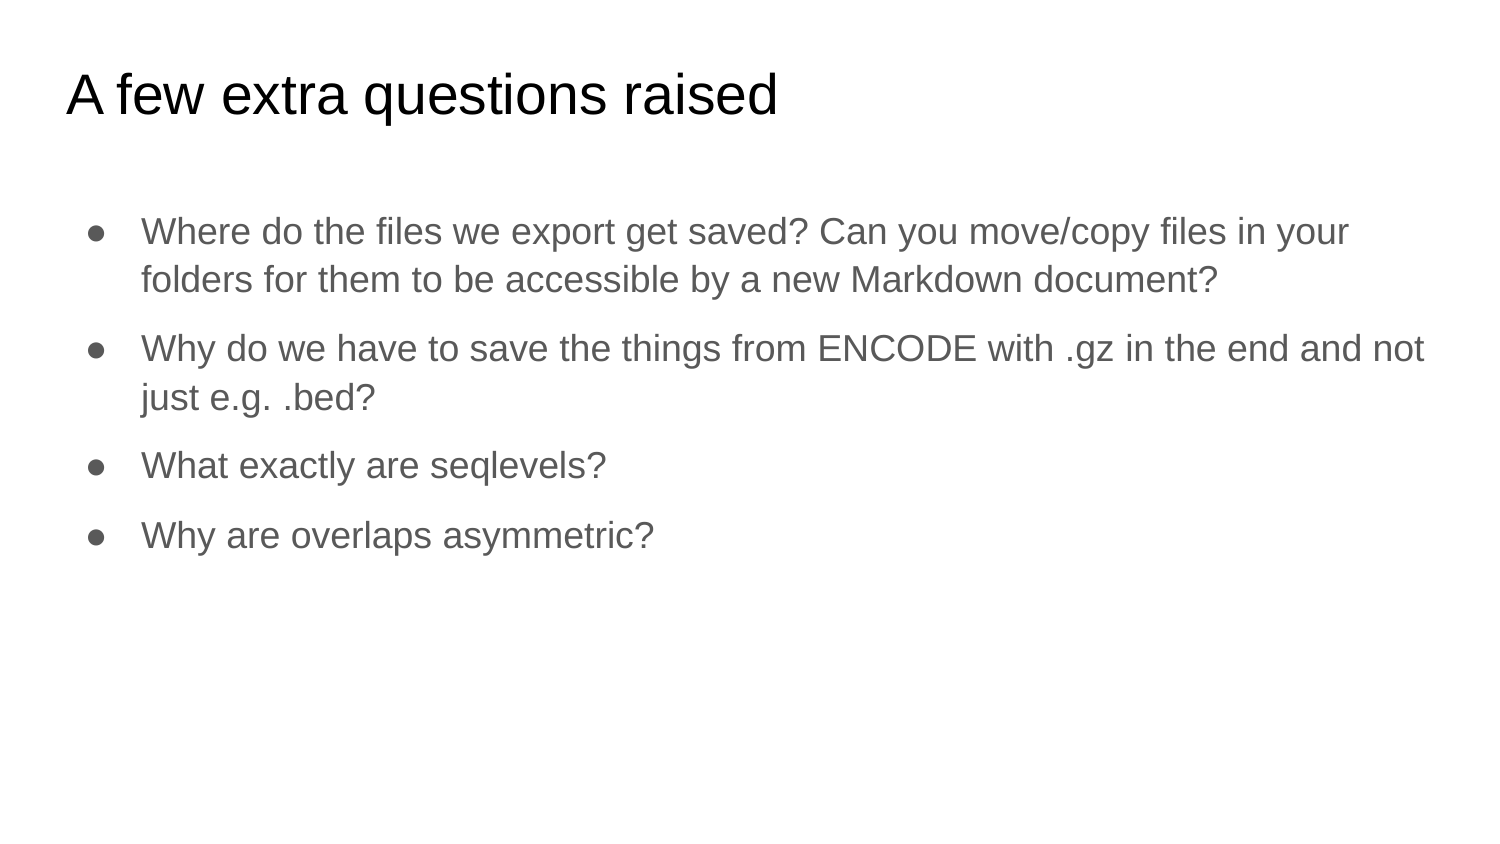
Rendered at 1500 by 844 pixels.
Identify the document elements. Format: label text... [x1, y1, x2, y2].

title A few extra questions raised [51, 48, 1449, 142]
list Where do the files we export get saved? Can you move/copy files in your folders for them to be accessible by a new Markdown document? Why do we have to save the things from ENCODE with .gz in the end and not just e.g. .bed? What exactly are seqlevels? Why are overlaps asymmetric? [51, 189, 1449, 643]
